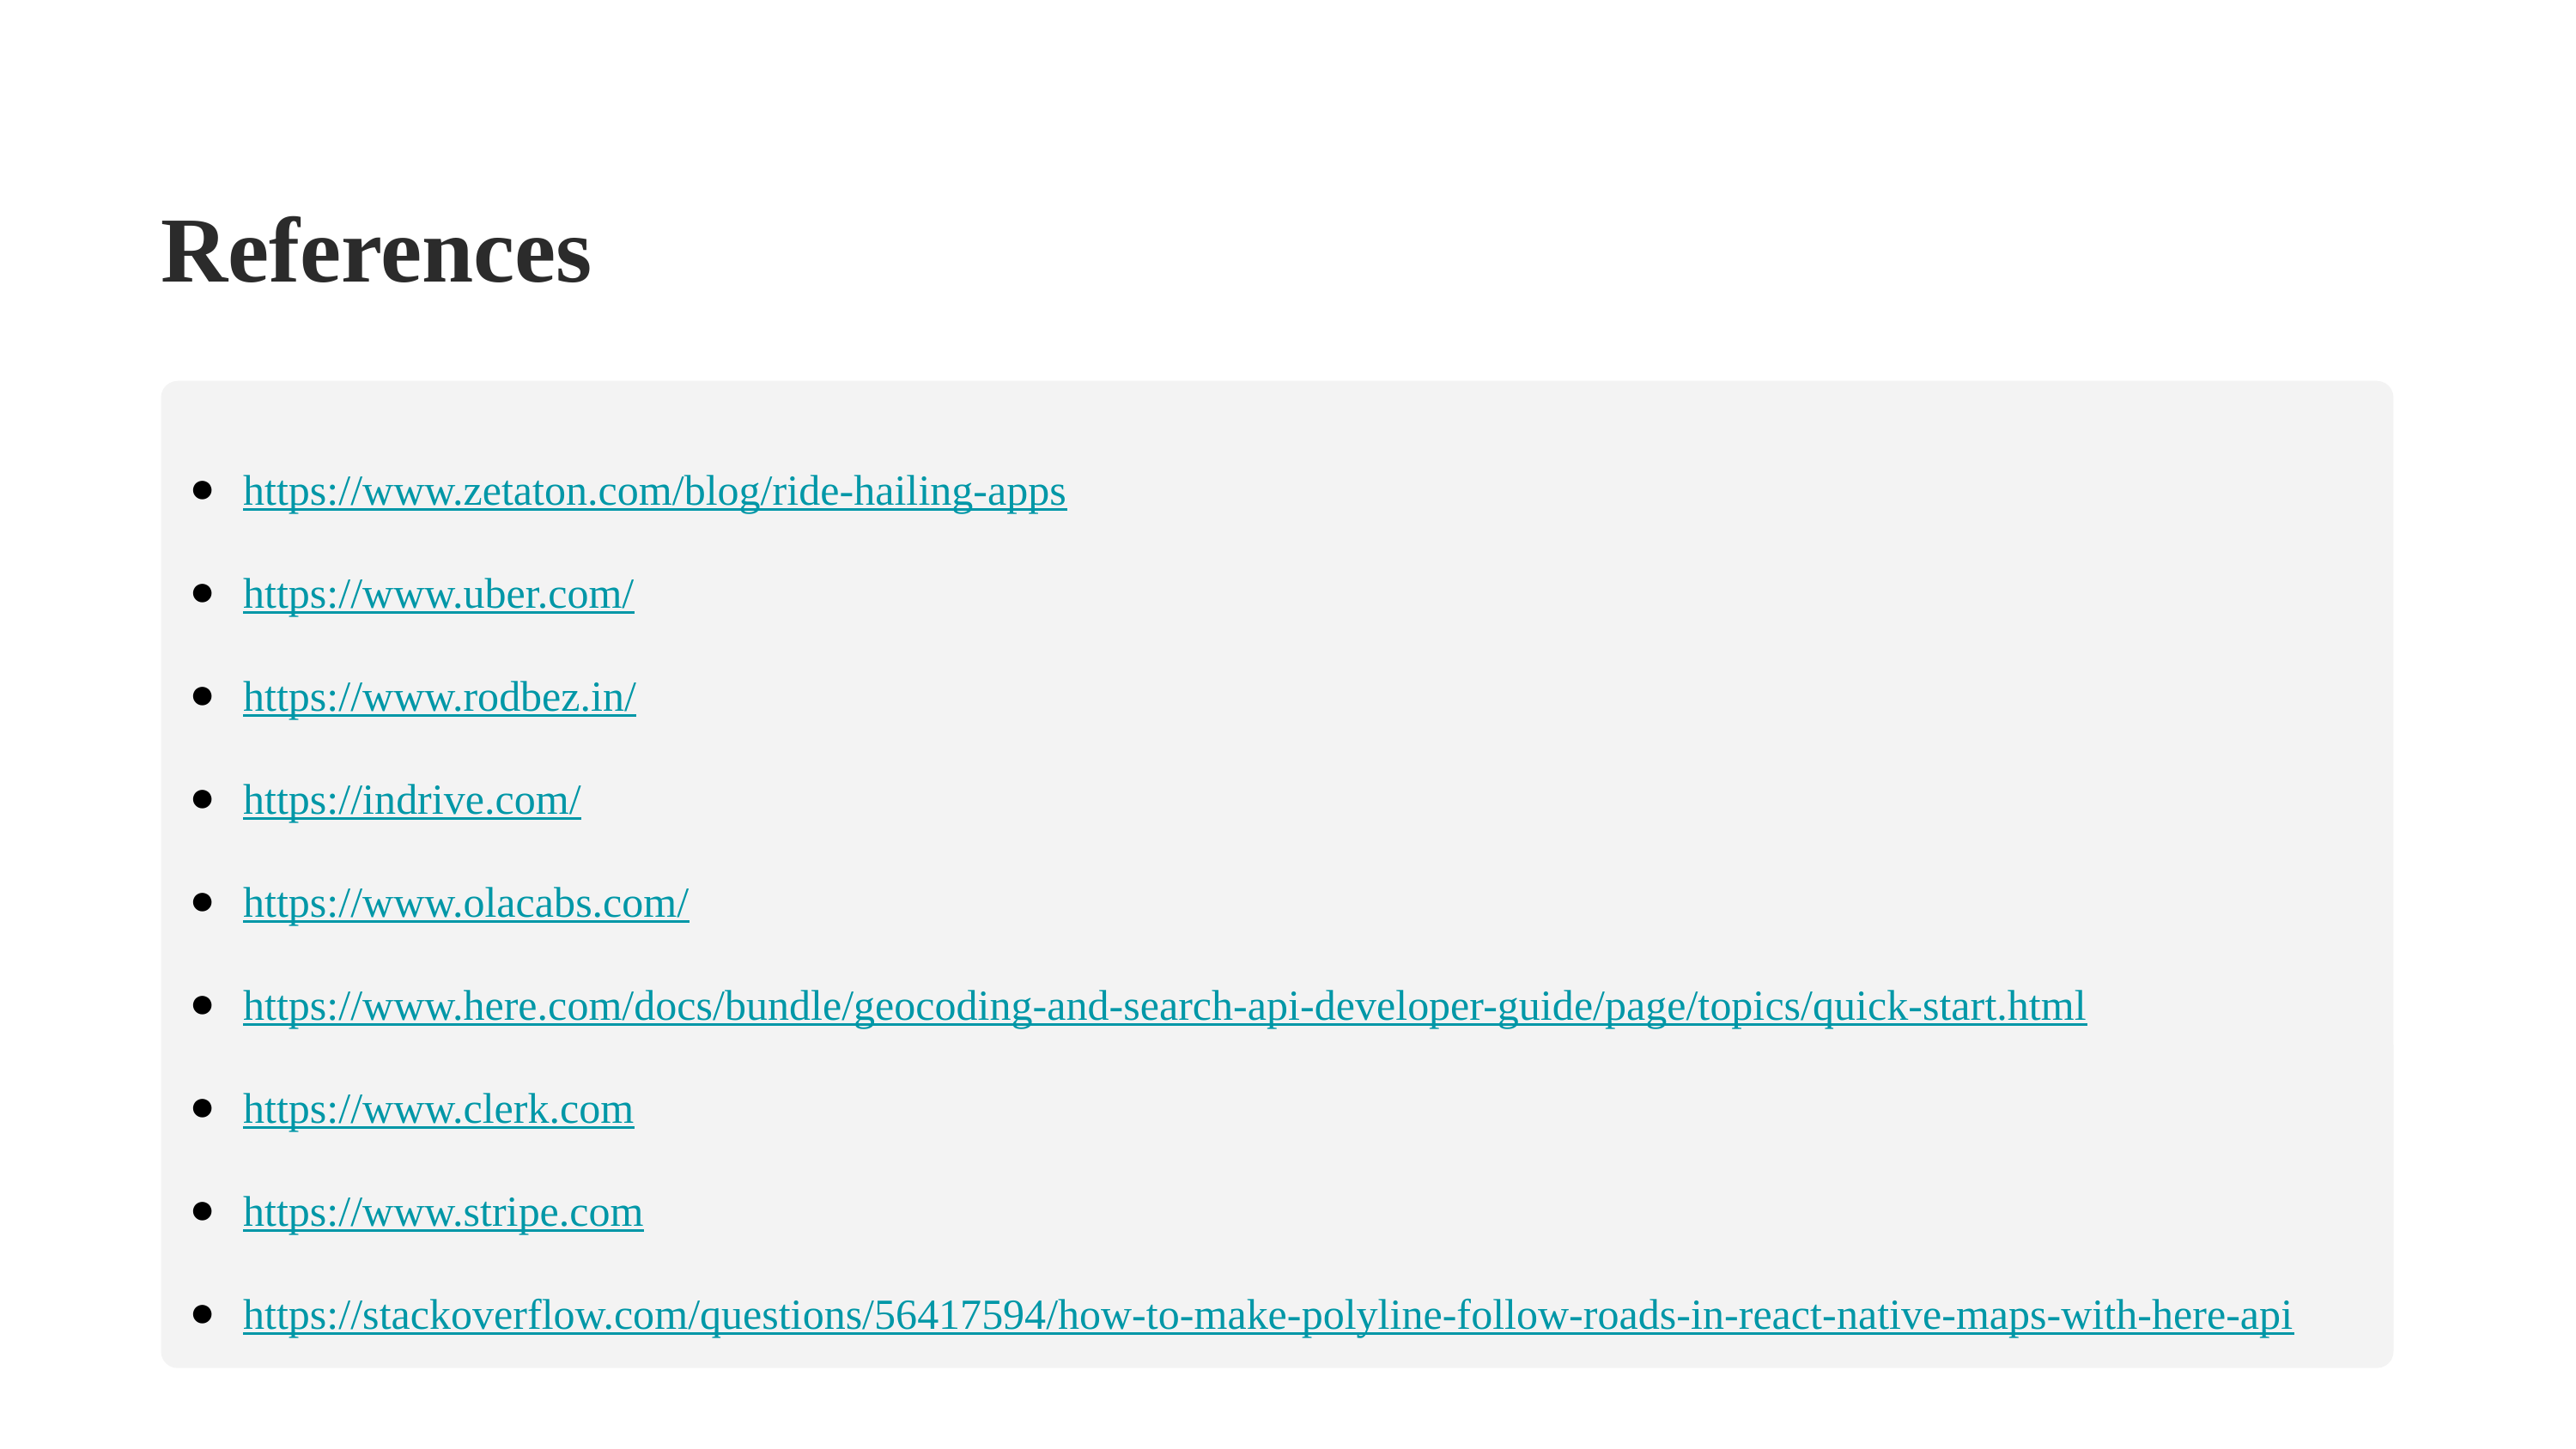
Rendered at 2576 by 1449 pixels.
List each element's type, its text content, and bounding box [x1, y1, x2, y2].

text_box https://www.zetaton.com/blog/ride-hailing-apps https://www.uber.com/ https://www.rodbez.in/ https://indrive.com/ https://www.olacabs.com/ https://www.here.com/docs/bundle/geocoding-and-search-api-developer-guide/page/topics/quick-start.html https://www.clerk.com https://www.stripe.com https://stackoverflow.com/questions/56417594/how-to-make-polyline-follow-roads-in-react-native-maps-with-here-api [161, 380, 2394, 1368]
text_box References [161, 144, 1712, 301]
